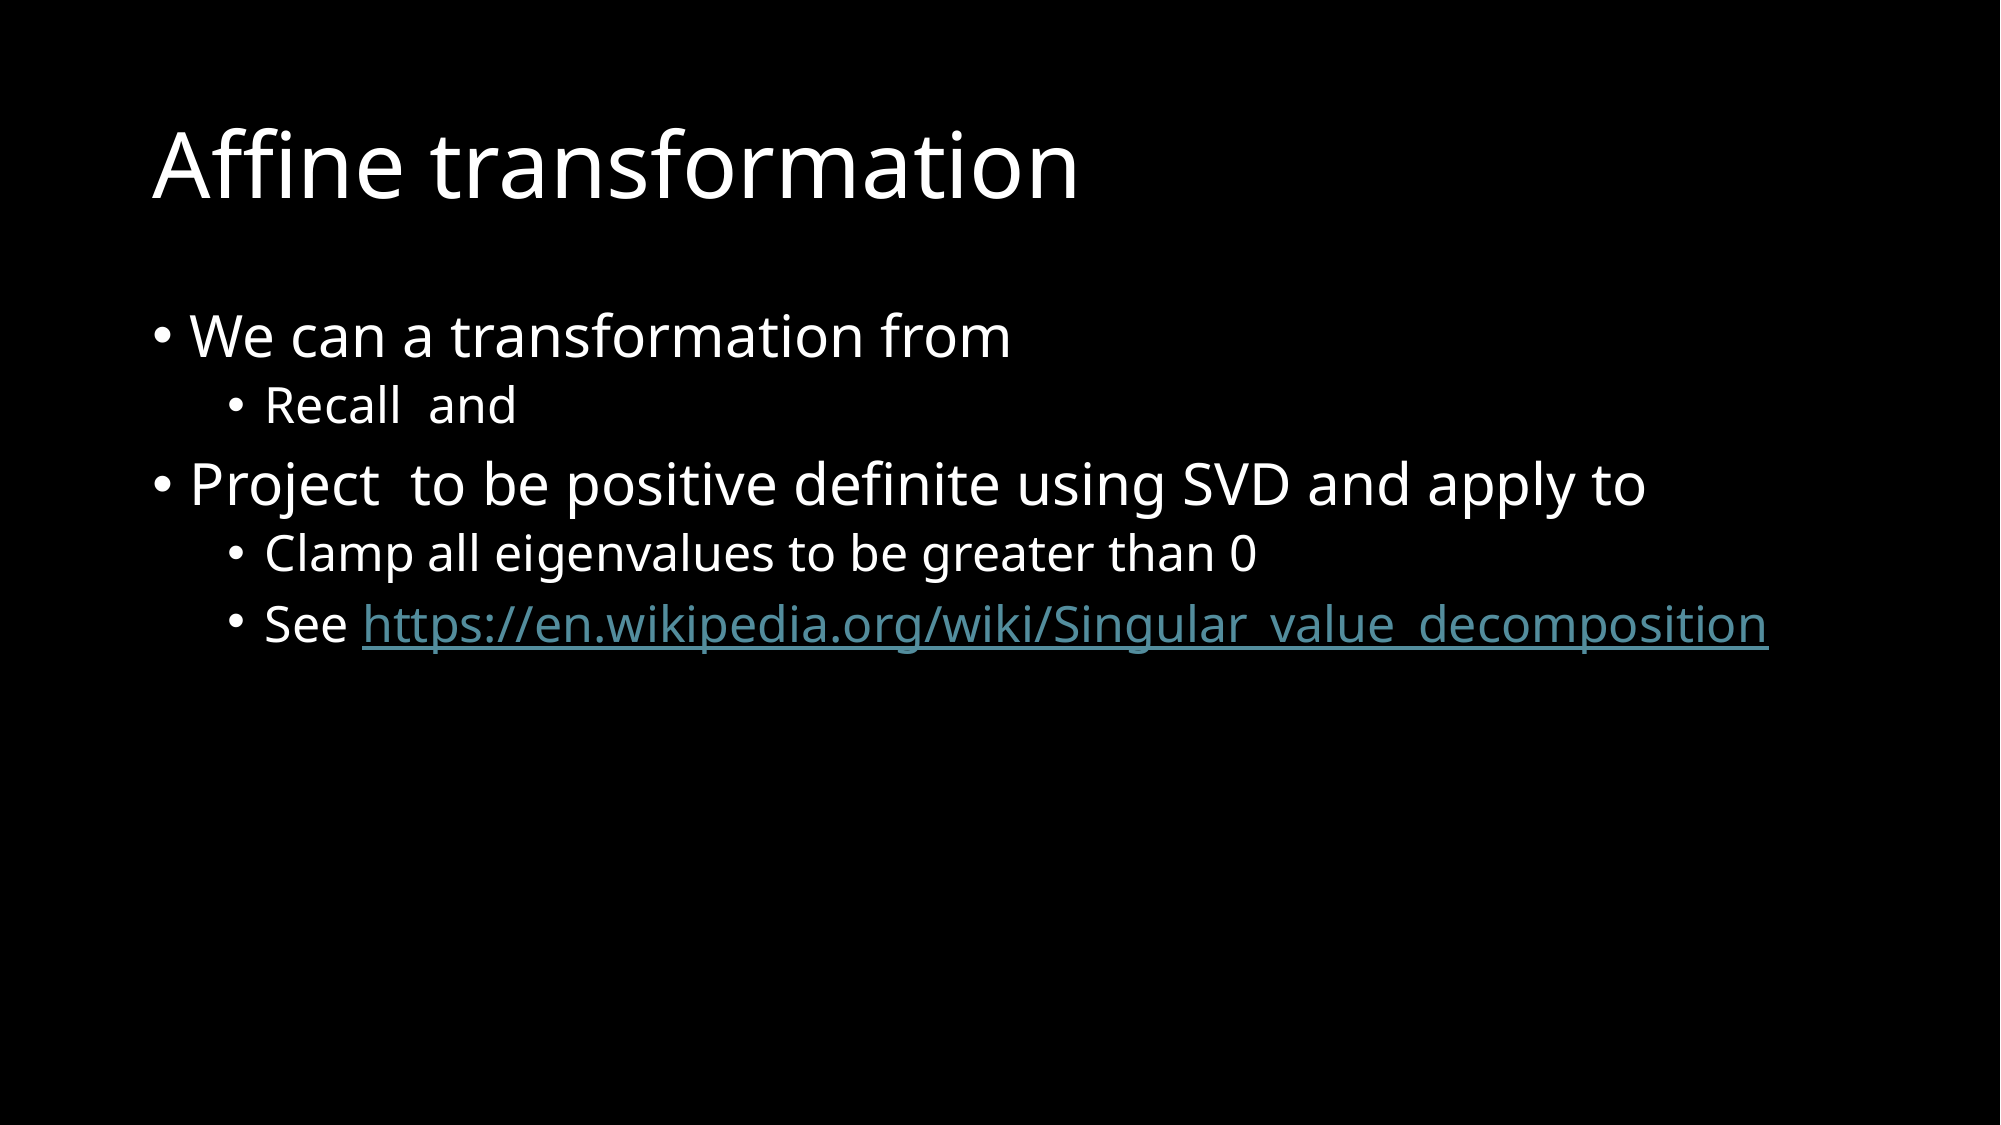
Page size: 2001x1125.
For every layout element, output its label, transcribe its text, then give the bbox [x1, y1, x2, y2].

title Affine transformation [137, 59, 1863, 278]
